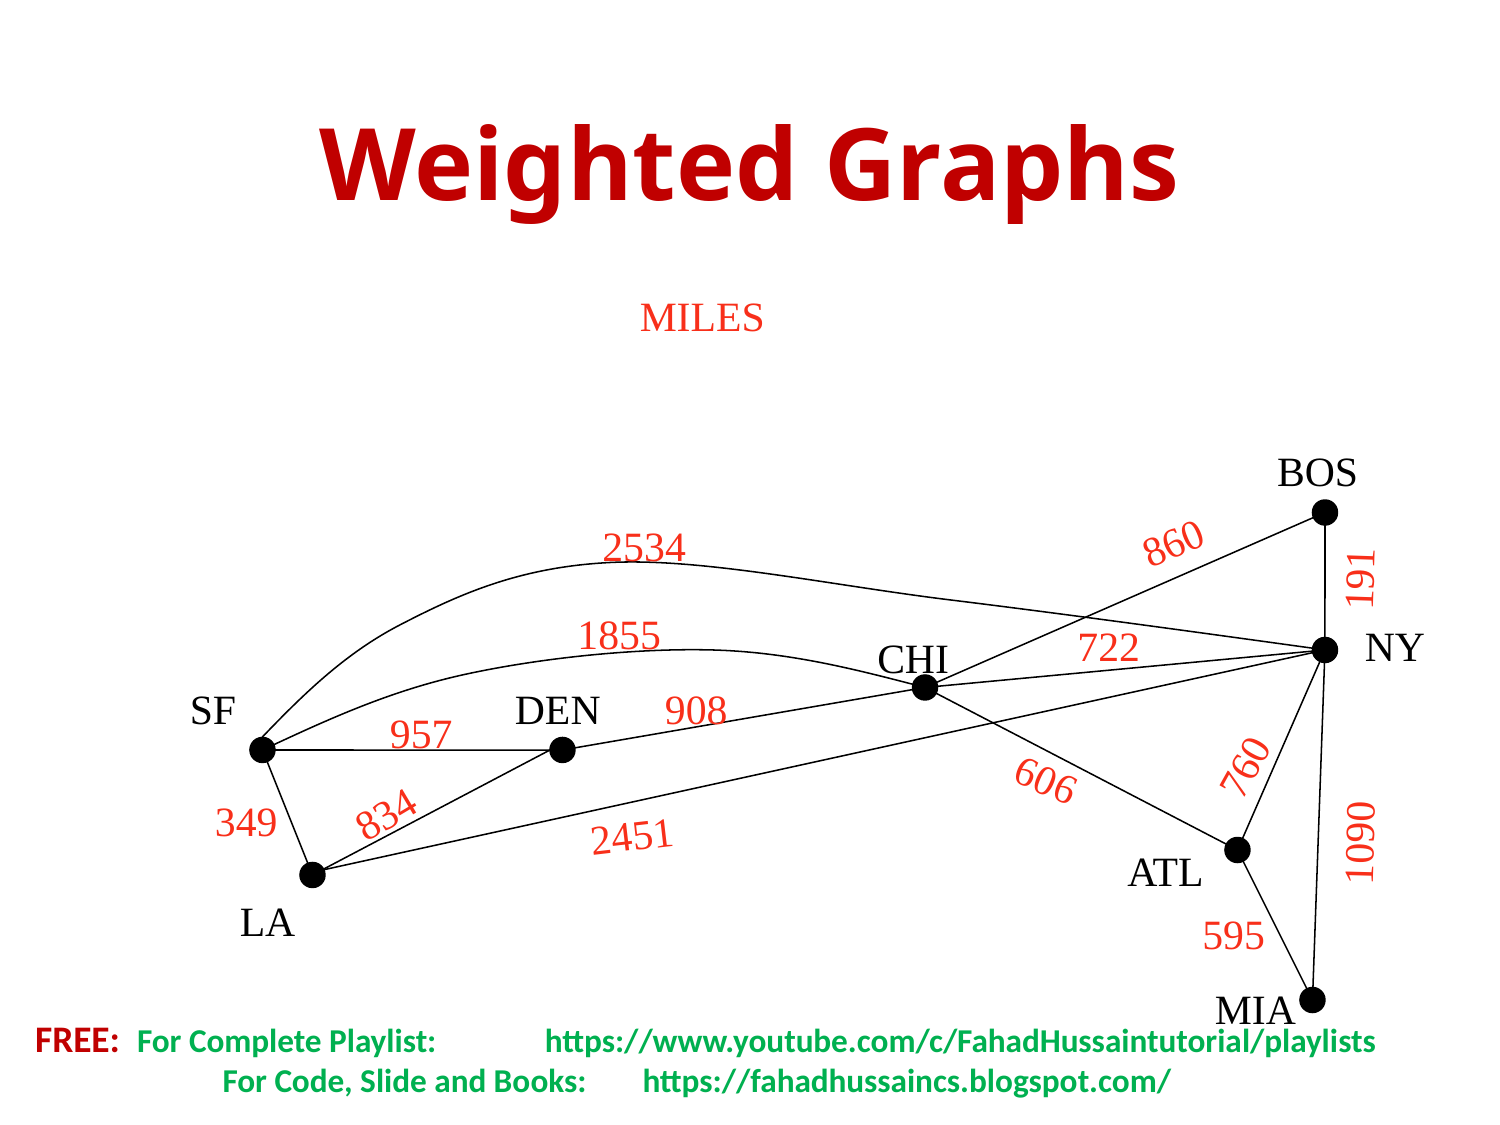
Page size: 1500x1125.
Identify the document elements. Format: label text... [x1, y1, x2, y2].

text_box FREE: For Complete Playlist: https://www.youtube.com/c/FahadHussaintutorial/playlists For Code, Slide and Books: https://fahadhussaincs.blogspot.com/ [20, 1007, 1480, 1107]
text_box MILES [624, 282, 825, 348]
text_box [174, 437, 1450, 1040]
title Weighted Graphs [103, 59, 1397, 278]
